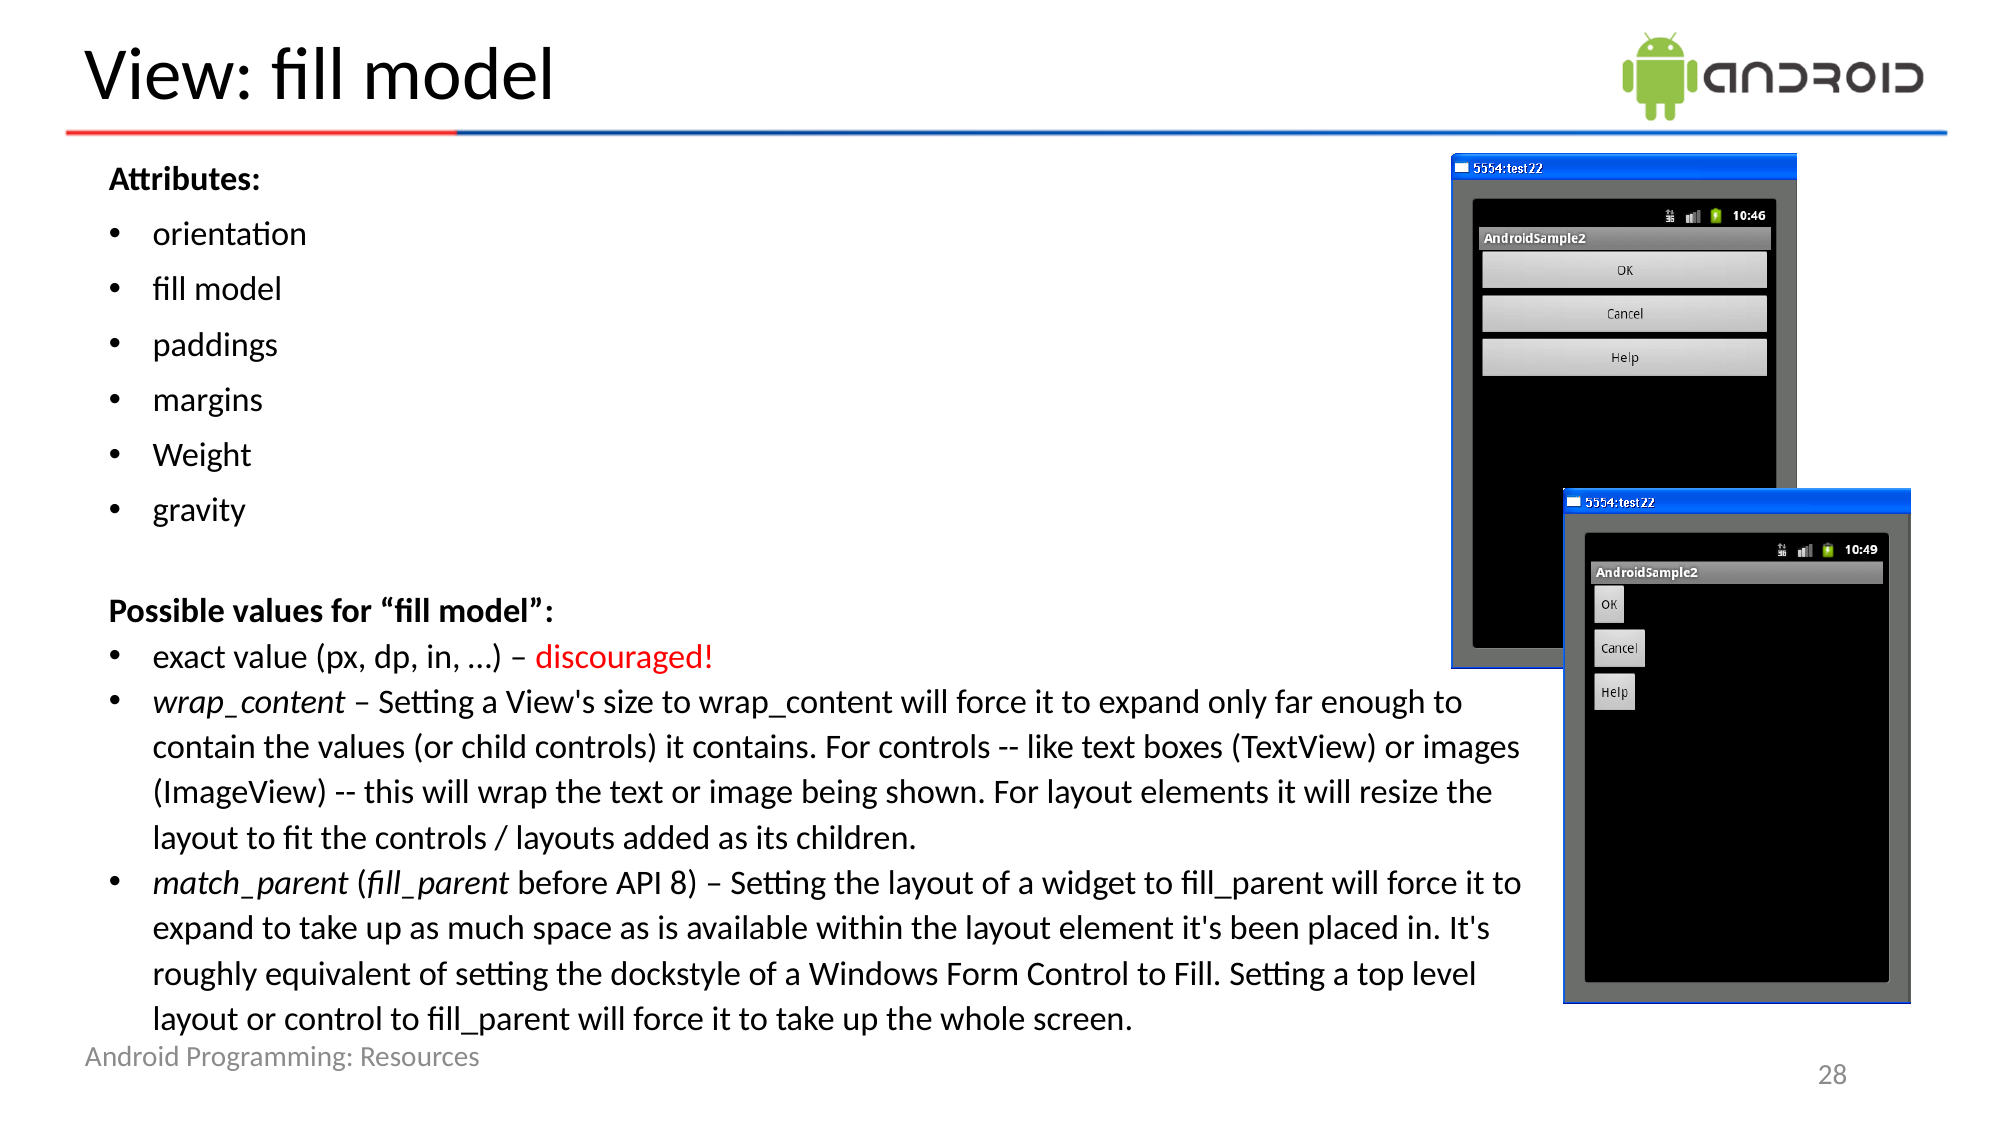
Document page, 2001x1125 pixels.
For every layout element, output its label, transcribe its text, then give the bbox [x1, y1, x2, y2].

text_box View: fill model [69, 17, 1586, 123]
slide_number 28 [1412, 1042, 1863, 1103]
picture [59, 0, 1970, 1004]
text_box Attributes: orientation fill model paddings margins Weight gravity Possible values for “fill model”: exact value (px, dp, in, …) – discouraged! wrap_content – Setting a View's size to wrap_content will force it to expand only far enough to contain the values (or child controls) it contains. For controls -- like text boxes (TextView) or images (ImageView) -- this will wrap the text or image being shown. For layout elements it will resize the layout to fit the controls / layouts added as its children. match_parent (fill_parent before API 8) – Setting the layout of a widget to fill_parent will force it to expand to take up as much space as is available within the layout element it's been placed in. It's roughly equivalent of setting the dockstyle of a Windows Form Control to Fill. Setting a top level layout or control to fill_parent will force it to take up the whole screen. [93, 153, 1564, 1048]
footer Android Programming: Resources [69, 1042, 1412, 1103]
